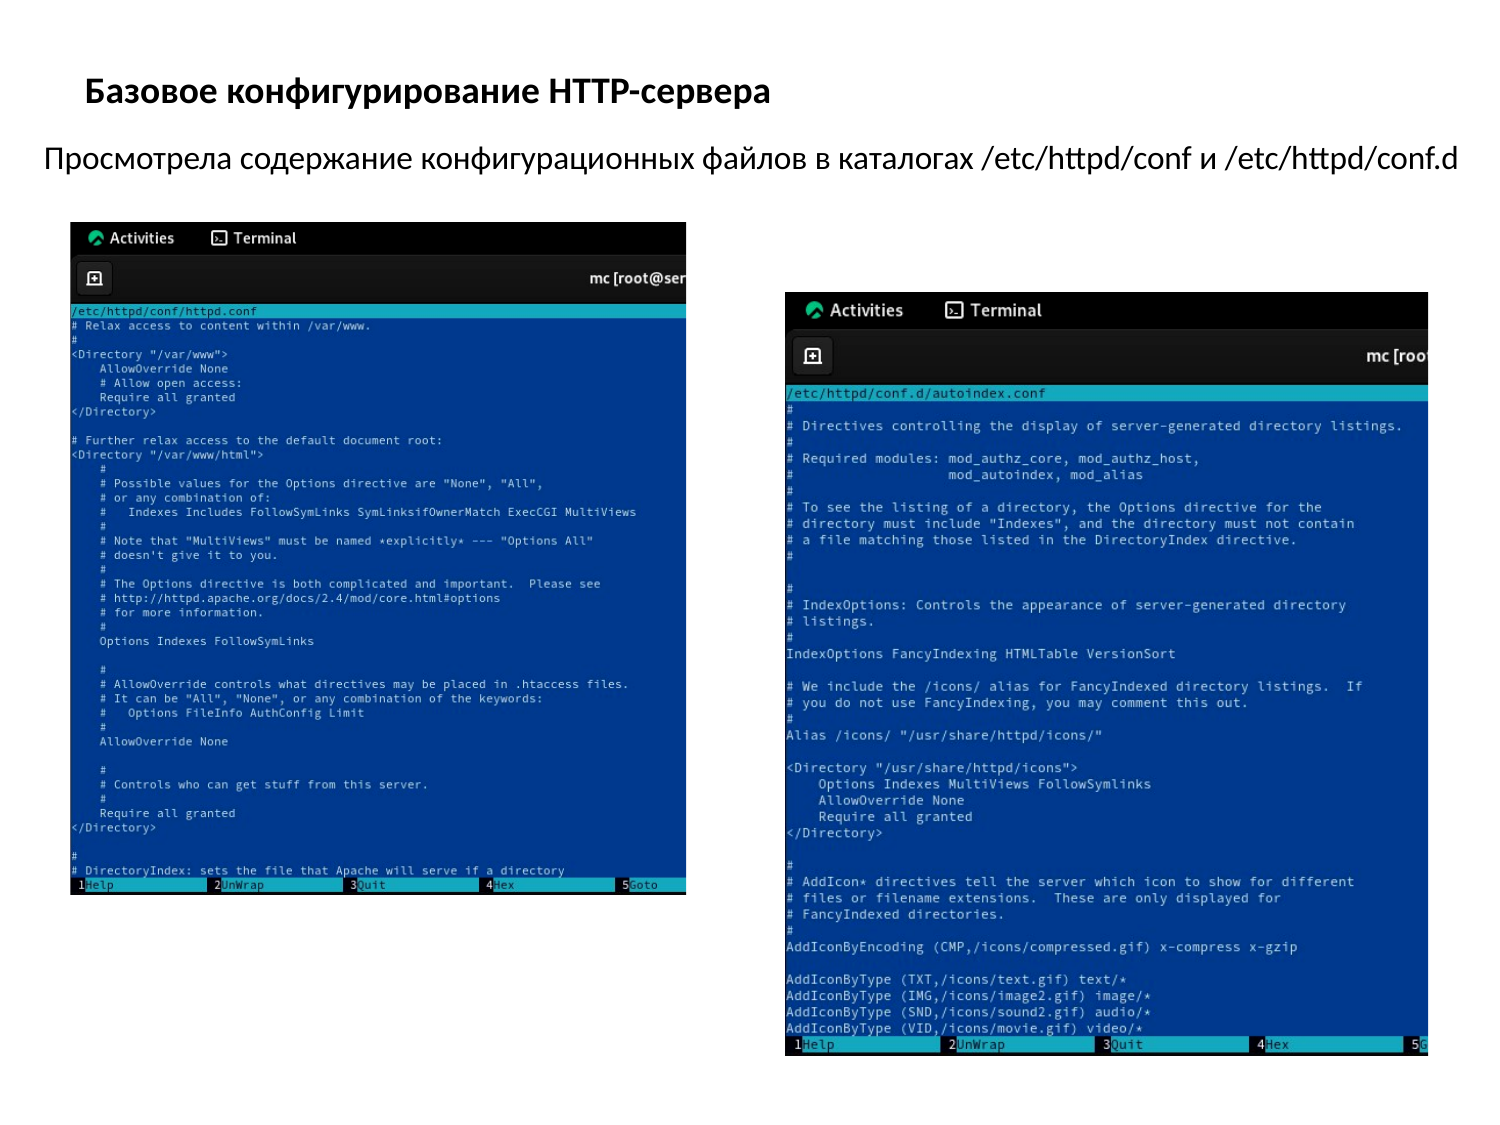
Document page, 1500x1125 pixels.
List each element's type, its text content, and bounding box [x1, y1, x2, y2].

picture [784, 292, 1429, 1056]
text_box Просмотрела содержание конфигурационных файлов в каталогах /etc/httpd/conf и /etc/httpd/conf.d [29, 128, 1500, 184]
text_box Базовое конфигурирование HTTP-сервера [70, 58, 1500, 119]
picture [70, 222, 687, 895]
